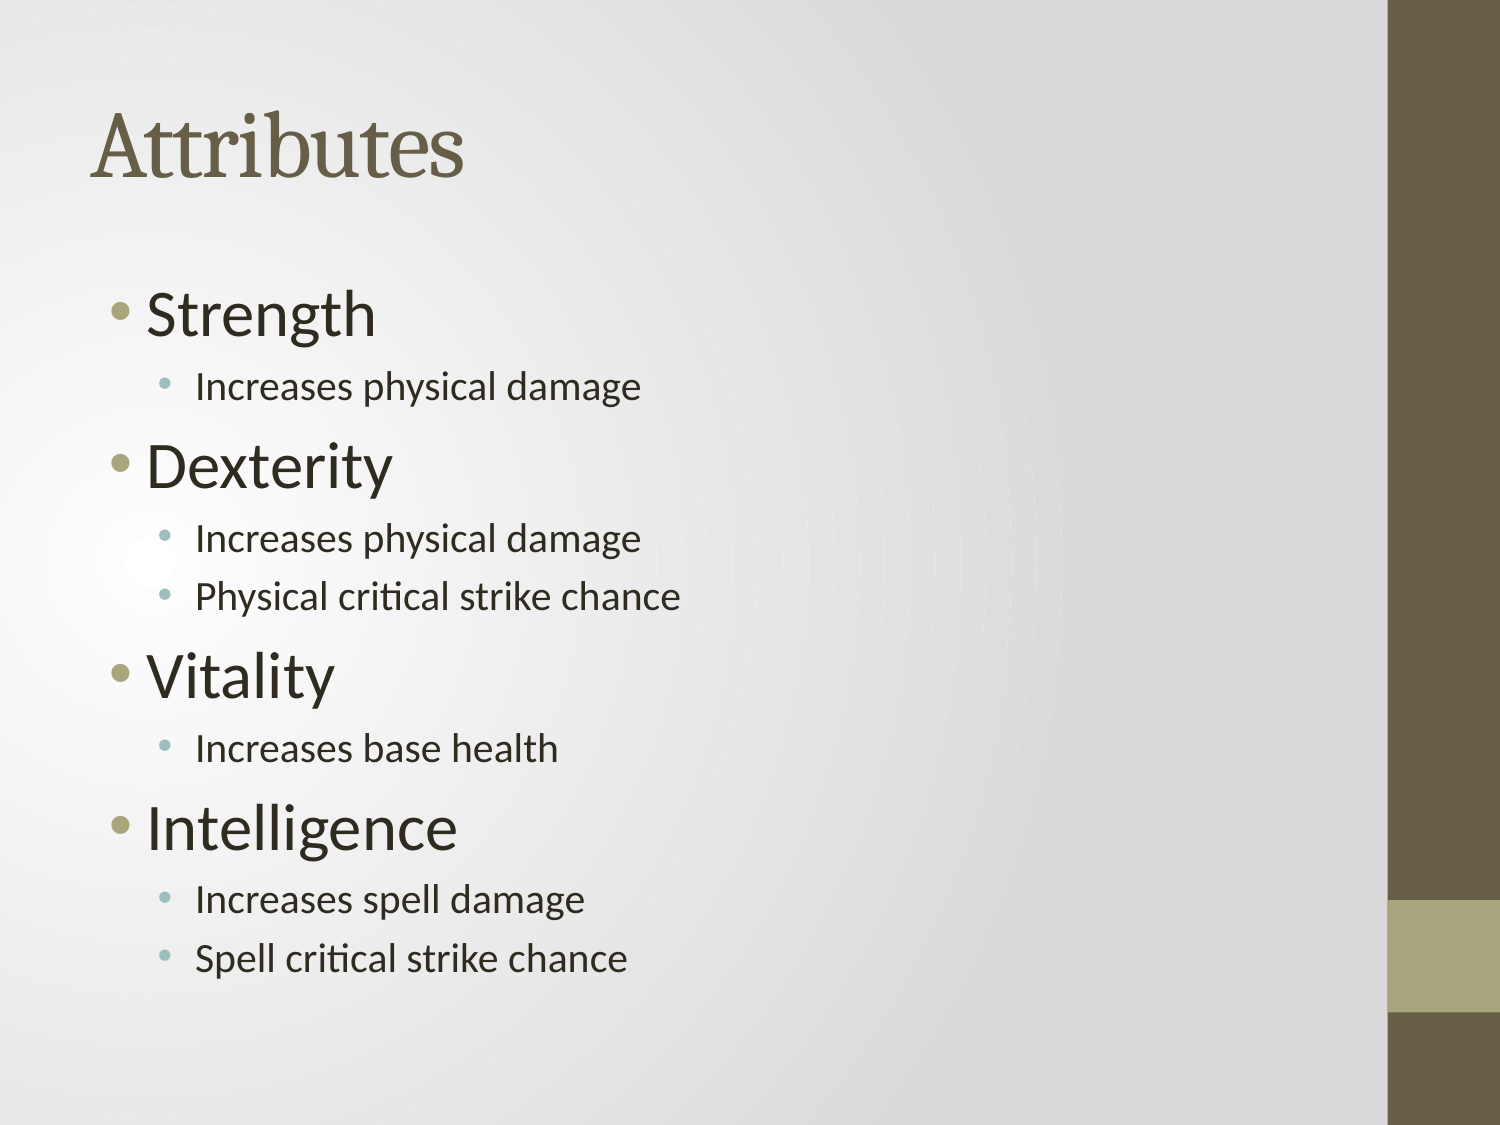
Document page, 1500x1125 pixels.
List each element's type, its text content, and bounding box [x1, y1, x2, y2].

list Strength Increases physical damage Dexterity Increases physical damage Physical critical strike chance Vitality Increases base health Intelligence Increases spell damage Spell critical strike chance [75, 262, 1325, 1050]
title Attributes [75, 45, 1325, 233]
